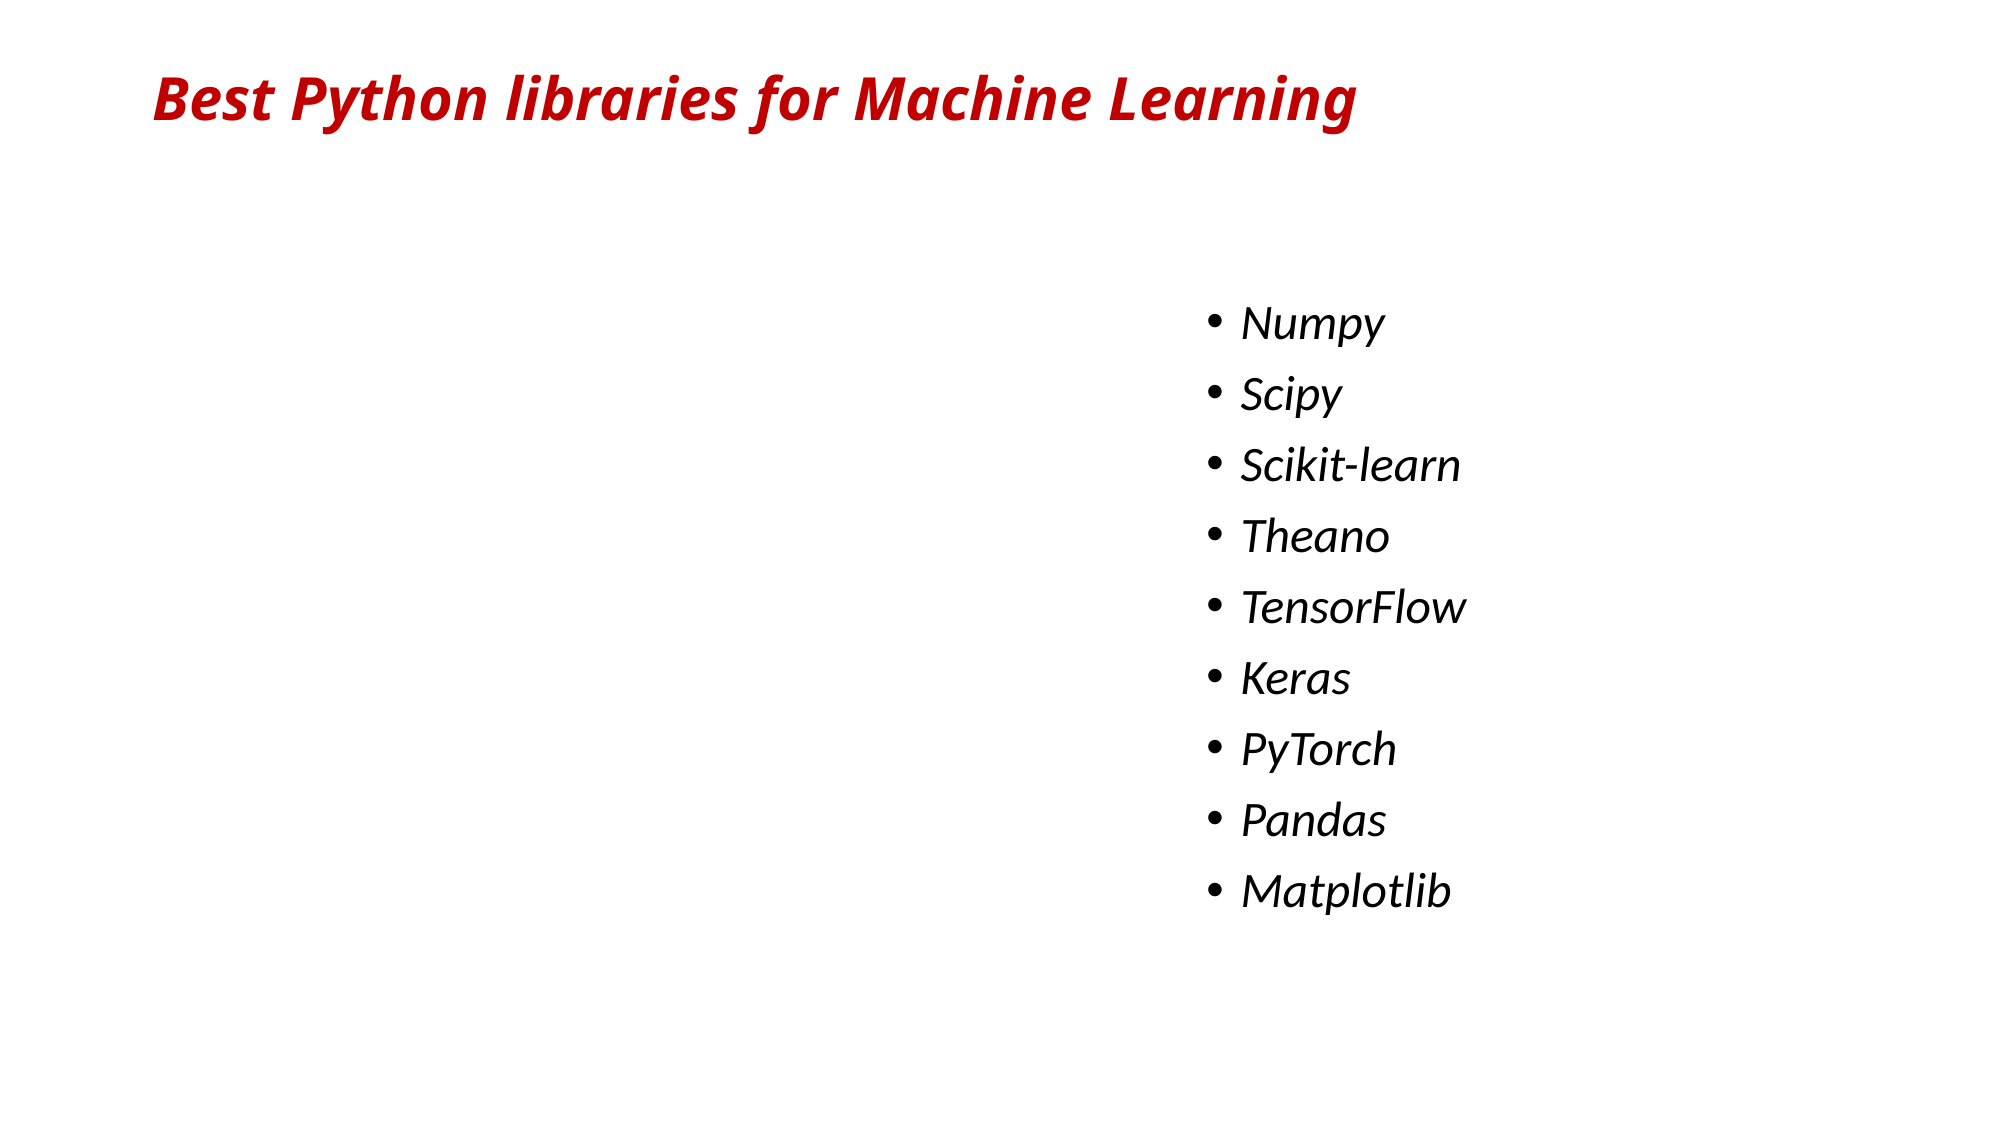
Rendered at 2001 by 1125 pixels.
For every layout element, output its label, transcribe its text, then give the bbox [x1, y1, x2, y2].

title Best Python libraries for Machine Learning [137, 59, 1863, 278]
list Numpy Scipy Scikit-learn Theano TensorFlow Keras PyTorch Pandas Matplotlib [1191, 217, 1863, 932]
